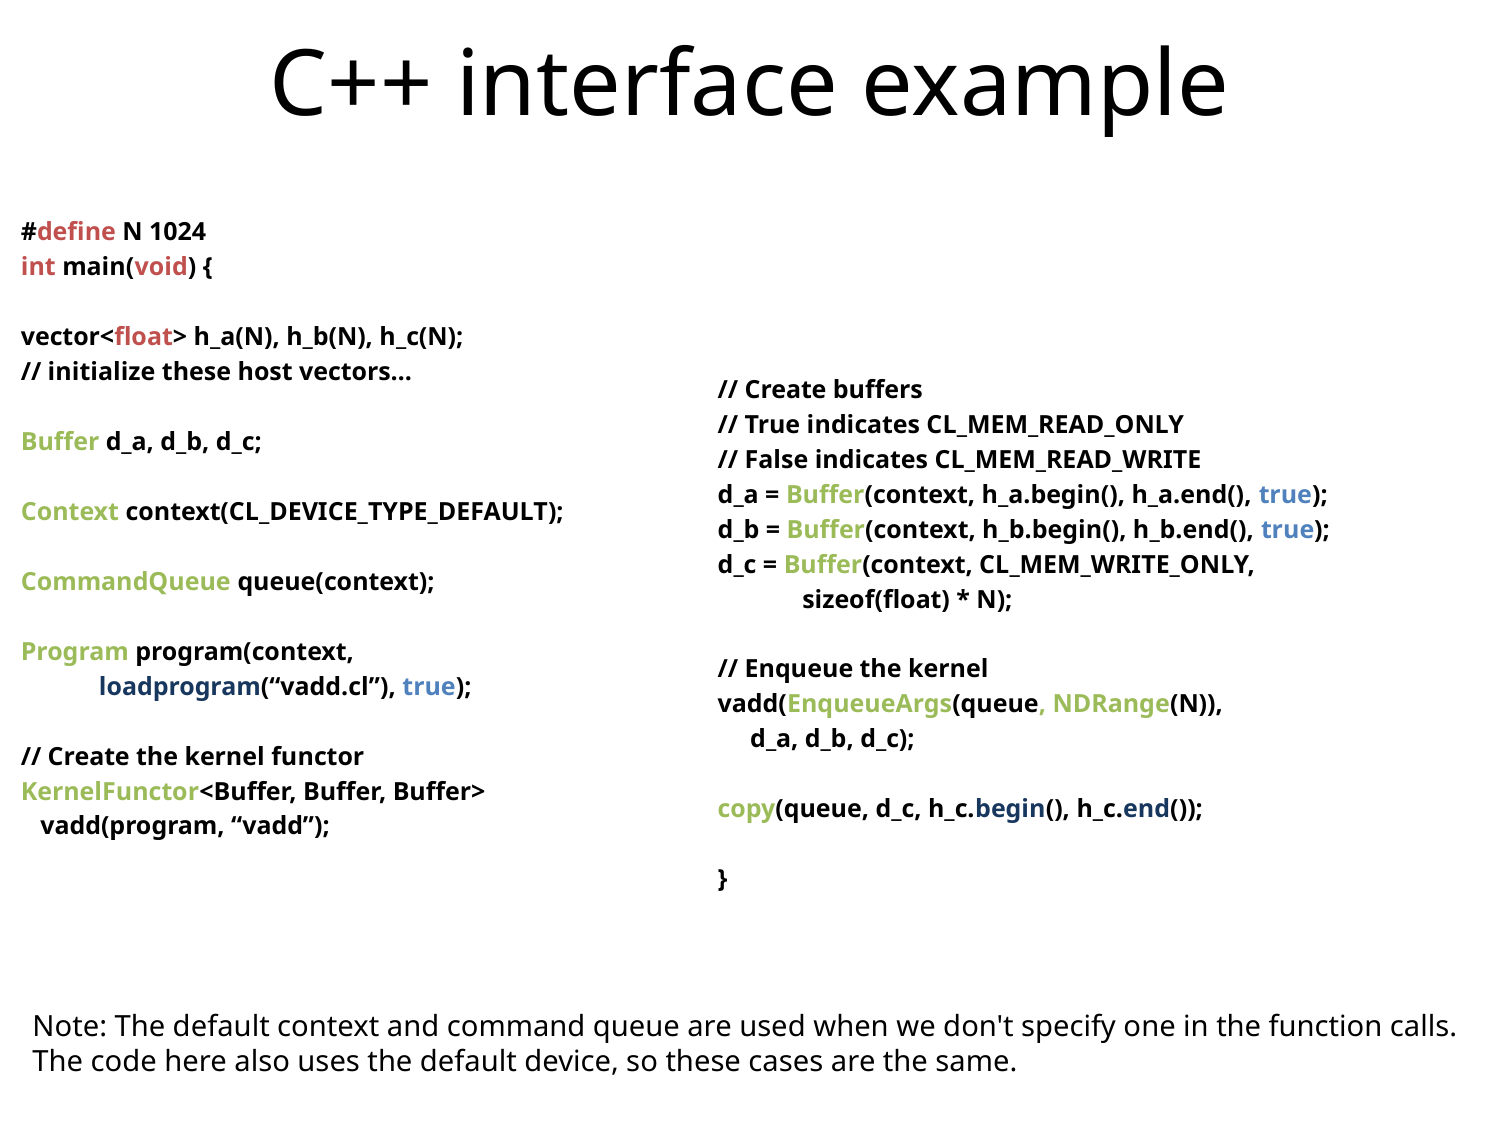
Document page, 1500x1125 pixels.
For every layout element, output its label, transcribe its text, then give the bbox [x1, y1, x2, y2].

list // Create buffers // True indicates CL_MEM_READ_ONLY // False indicates CL_MEM_READ_WRITE d_a = Buffer(context, h_a.begin(), h_a.end(), true); d_b = Buffer(context, h_b.begin(), h_b.end(), true); d_c = Buffer(context, CL_MEM_WRITE_ONLY, sizeof(float) * N); // Enqueue the kernel vadd(EnqueueArgs(queue, NDRange(N)), d_a, d_b, d_c); copy(queue, d_c, h_c.begin(), h_c.end()); } [702, 290, 1500, 976]
text_box Note: The default context and command queue are used when we don't specify one in the function calls. The code here also uses the default device, so these cases are the same. [17, 999, 1475, 1085]
list #define N 1024 int main(void) { vector<float> h_a(N), h_b(N), h_c(N); // initialize these host vectors… Buffer d_a, d_b, d_c; Context context(CL_DEVICE_TYPE_DEFAULT); CommandQueue queue(context); Program program(context, loadprogram(“vadd.cl”), true); // Create the kernel functor KernelFunctor<Buffer, Buffer, Buffer> vadd(program, “vadd”); [5, 208, 727, 1000]
title C++ interface example [17, 0, 1483, 173]
